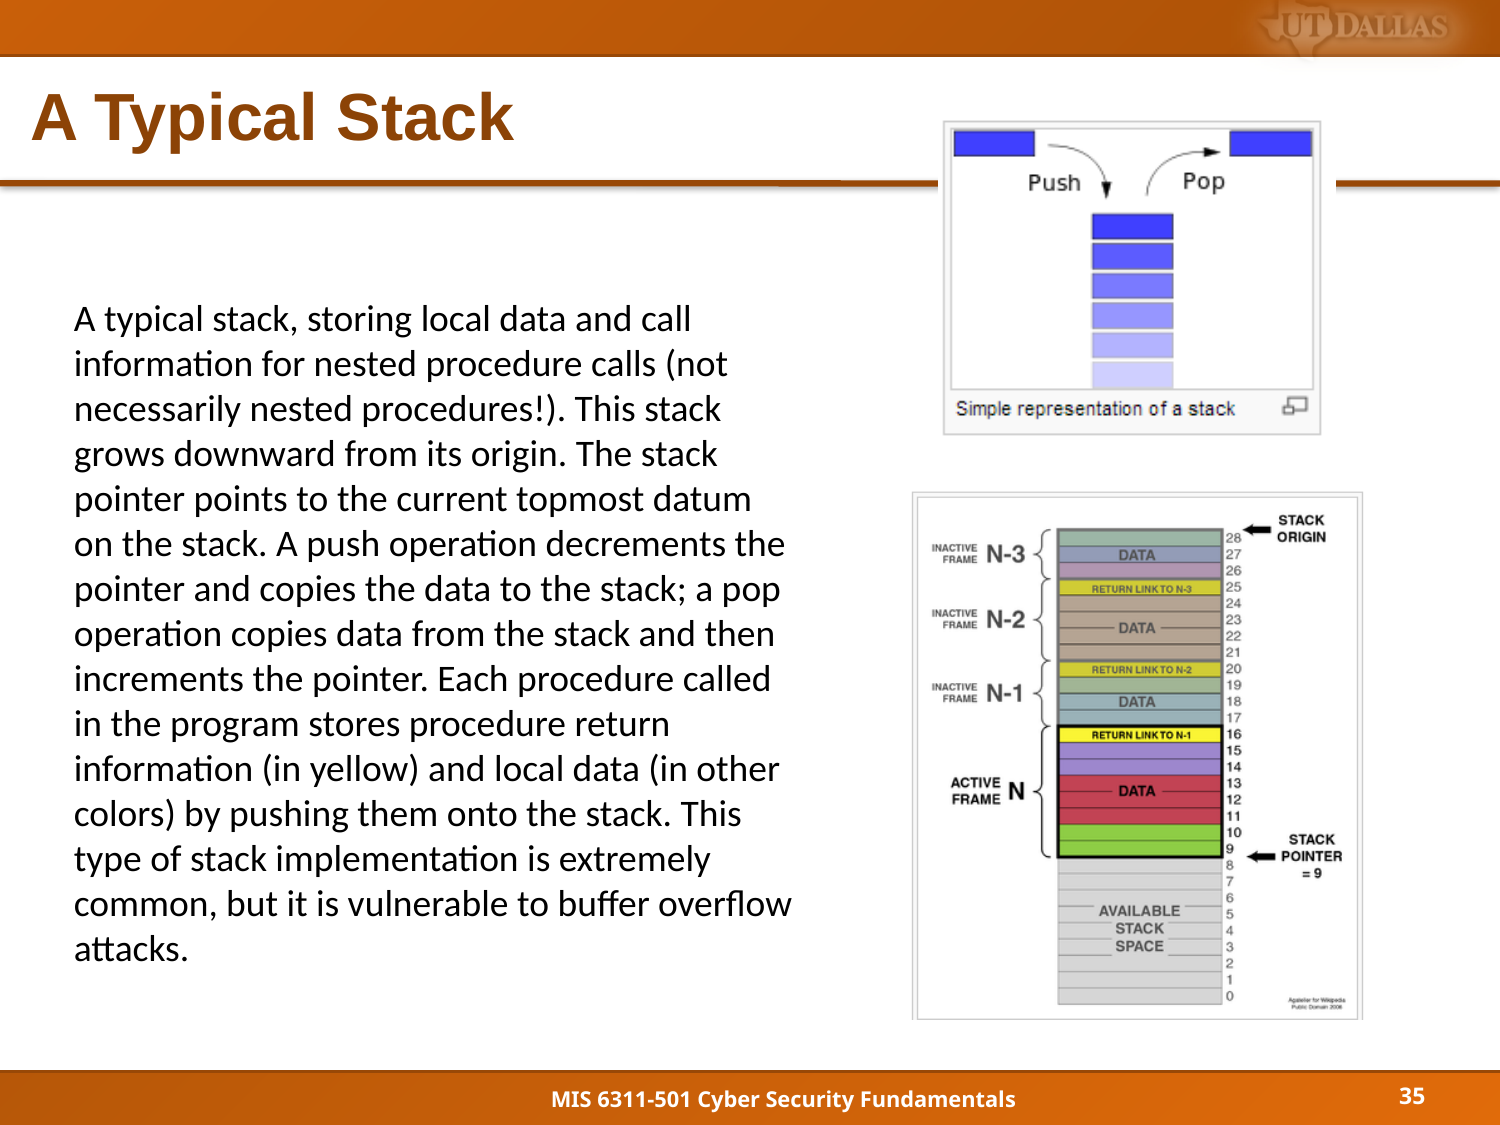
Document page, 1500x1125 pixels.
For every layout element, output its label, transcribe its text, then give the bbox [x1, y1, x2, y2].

picture [1218, 0, 1500, 62]
title A Typical Stack [0, 62, 1500, 176]
text_box A typical stack, storing local data and call information for nested procedure calls (not necessarily nested procedures!). This stack grows downward from its origin. The stack pointer points to the current topmost datum on the stack. A push operation decrements the pointer and copies the data to the stack; a pop operation copies data from the stack and then increments the pointer. Each procedure called in the program stores procedure return information (in yellow) and local data (in other colors) by pushing them onto the stack. This type of stack implementation is extremely common, but it is vulnerable to buffer overflow attacks. [59, 286, 810, 977]
picture [938, 112, 1336, 451]
picture [907, 488, 1367, 1021]
slide_number 35 [1350, 1076, 1475, 1120]
